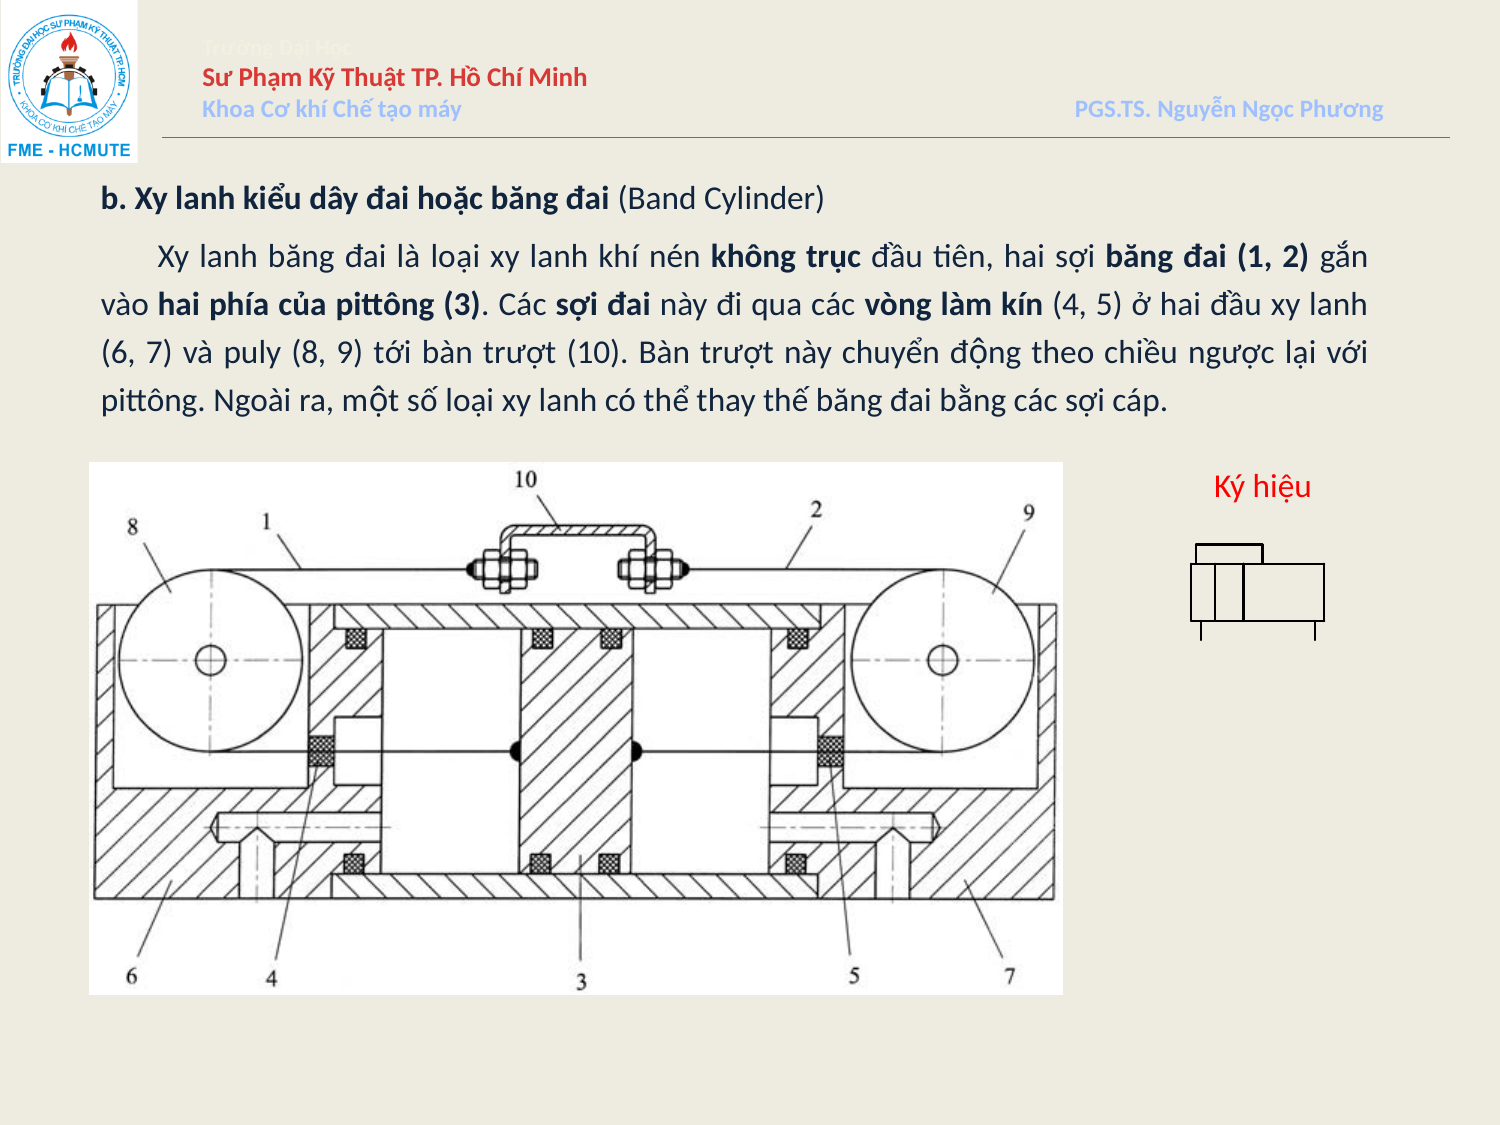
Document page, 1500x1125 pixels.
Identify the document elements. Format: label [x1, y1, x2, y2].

text_box [85, 162, 1415, 994]
picture [0, 0, 138, 163]
